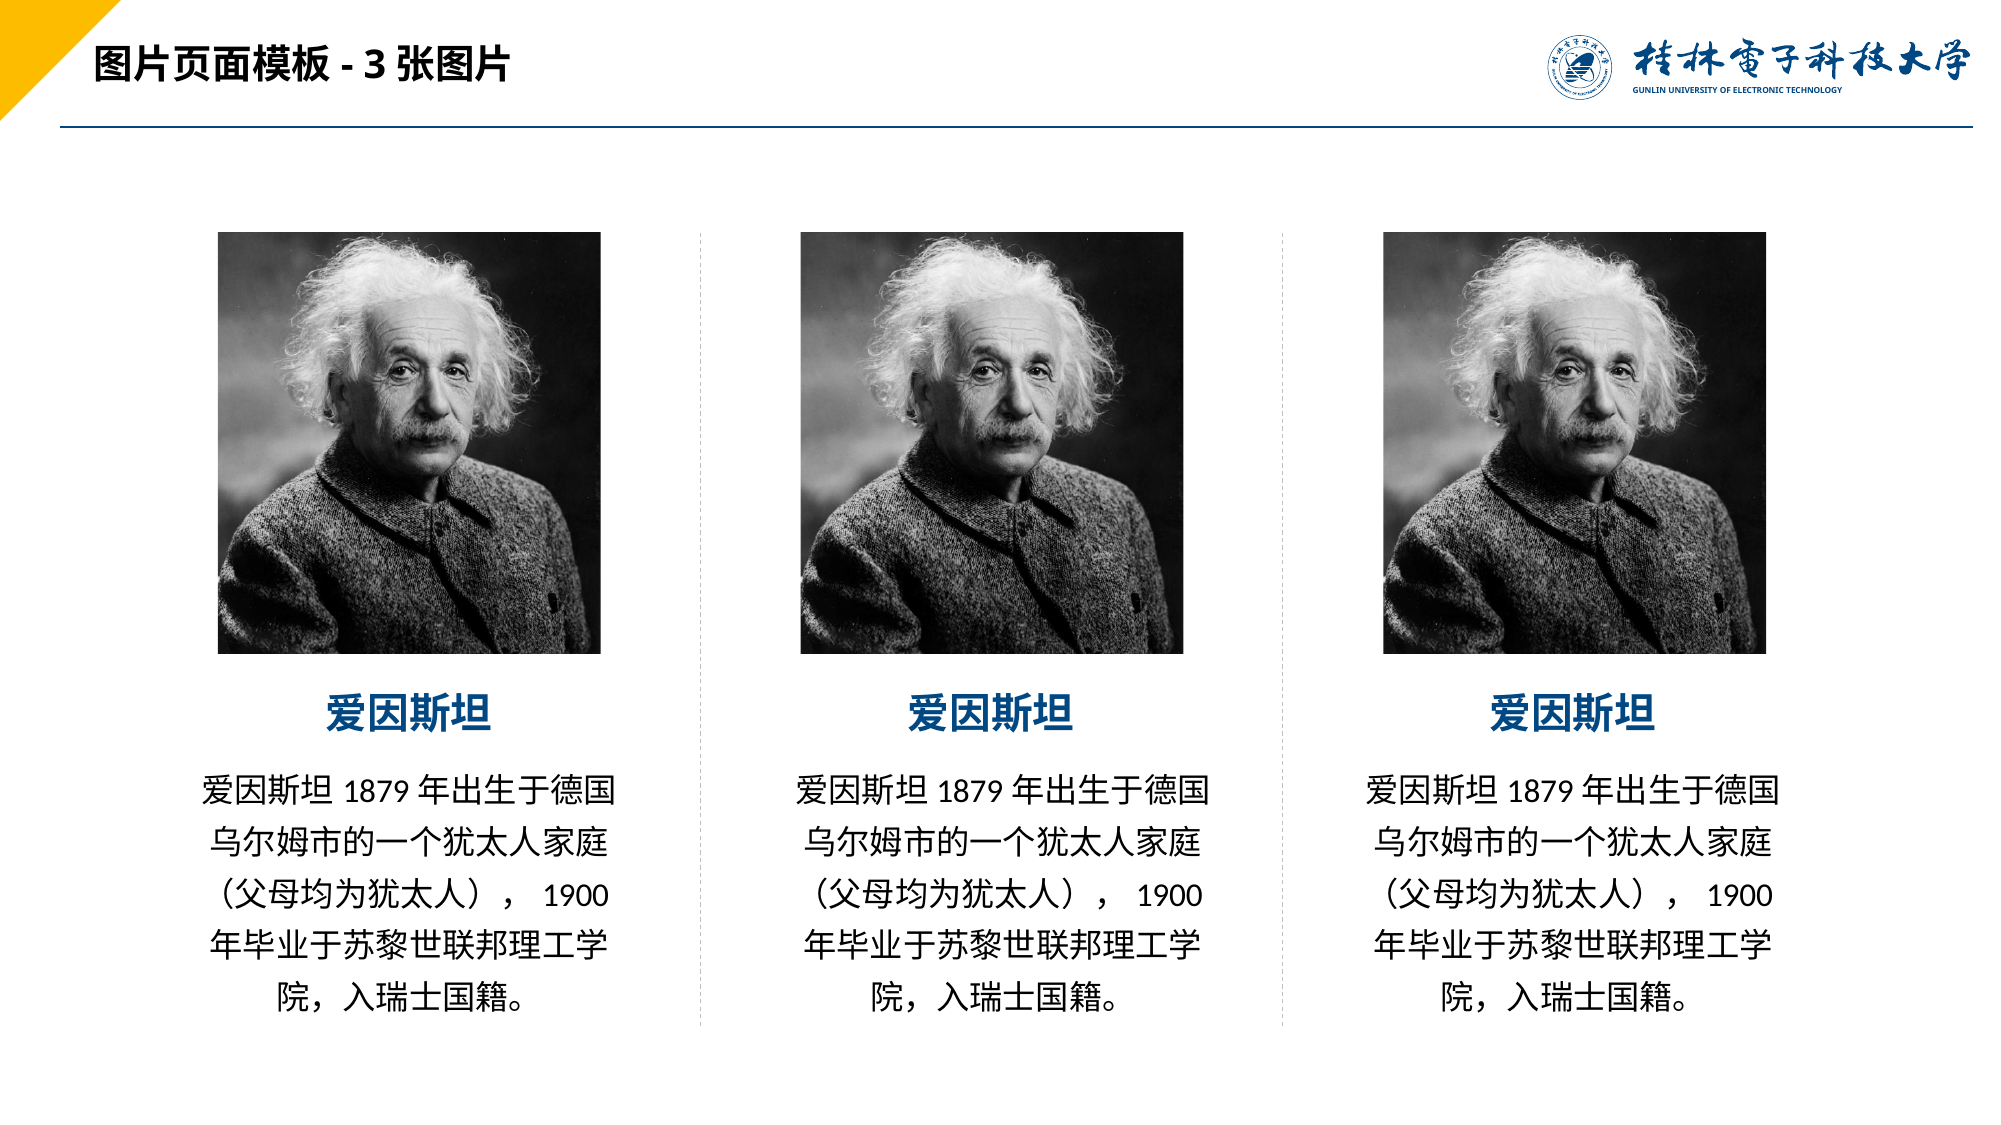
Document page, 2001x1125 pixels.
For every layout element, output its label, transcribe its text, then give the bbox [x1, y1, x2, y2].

text_box 爱因斯坦1879年出生于德国乌尔姆市的一个犹太人家庭（父母均为犹太人），1900年毕业于苏黎世联邦理工学院，入瑞士国籍。 [776, 749, 1230, 1024]
list 图片页面模板- 3张图片 [78, 37, 925, 96]
text_box 爱因斯坦 [892, 679, 1090, 744]
picture [217, 232, 601, 654]
text_box 爱因斯坦 [310, 679, 508, 744]
text_box 爱因斯坦1879年出生于德国乌尔姆市的一个犹太人家庭（父母均为犹太人），1900年毕业于苏黎世联邦理工学院，入瑞士国籍。 [183, 749, 636, 1024]
text_box 爱因斯坦 [1474, 679, 1672, 744]
picture [1383, 232, 1767, 654]
text_box 爱因斯坦1879年出生于德国乌尔姆市的一个犹太人家庭（父母均为犹太人），1900年毕业于苏黎世联邦理工学院，入瑞士国籍。 [1347, 749, 1800, 1024]
picture [800, 232, 1184, 654]
